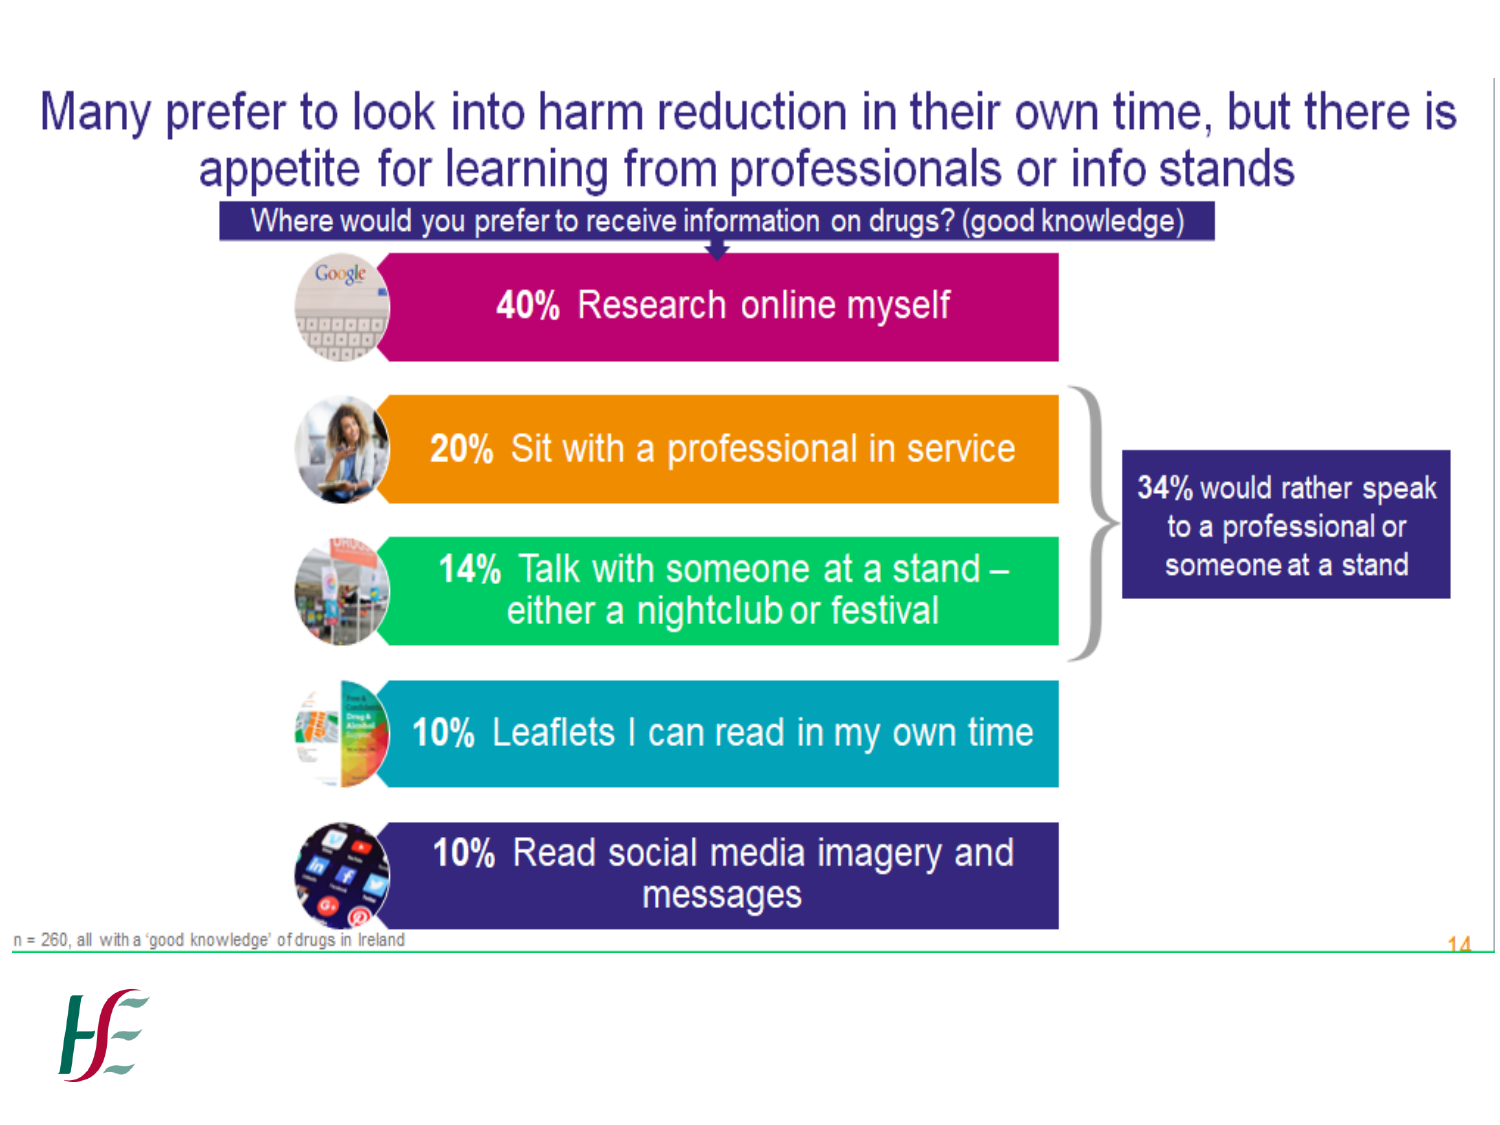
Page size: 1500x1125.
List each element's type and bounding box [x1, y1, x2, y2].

picture [12, 77, 1495, 953]
picture [52, 977, 154, 1094]
